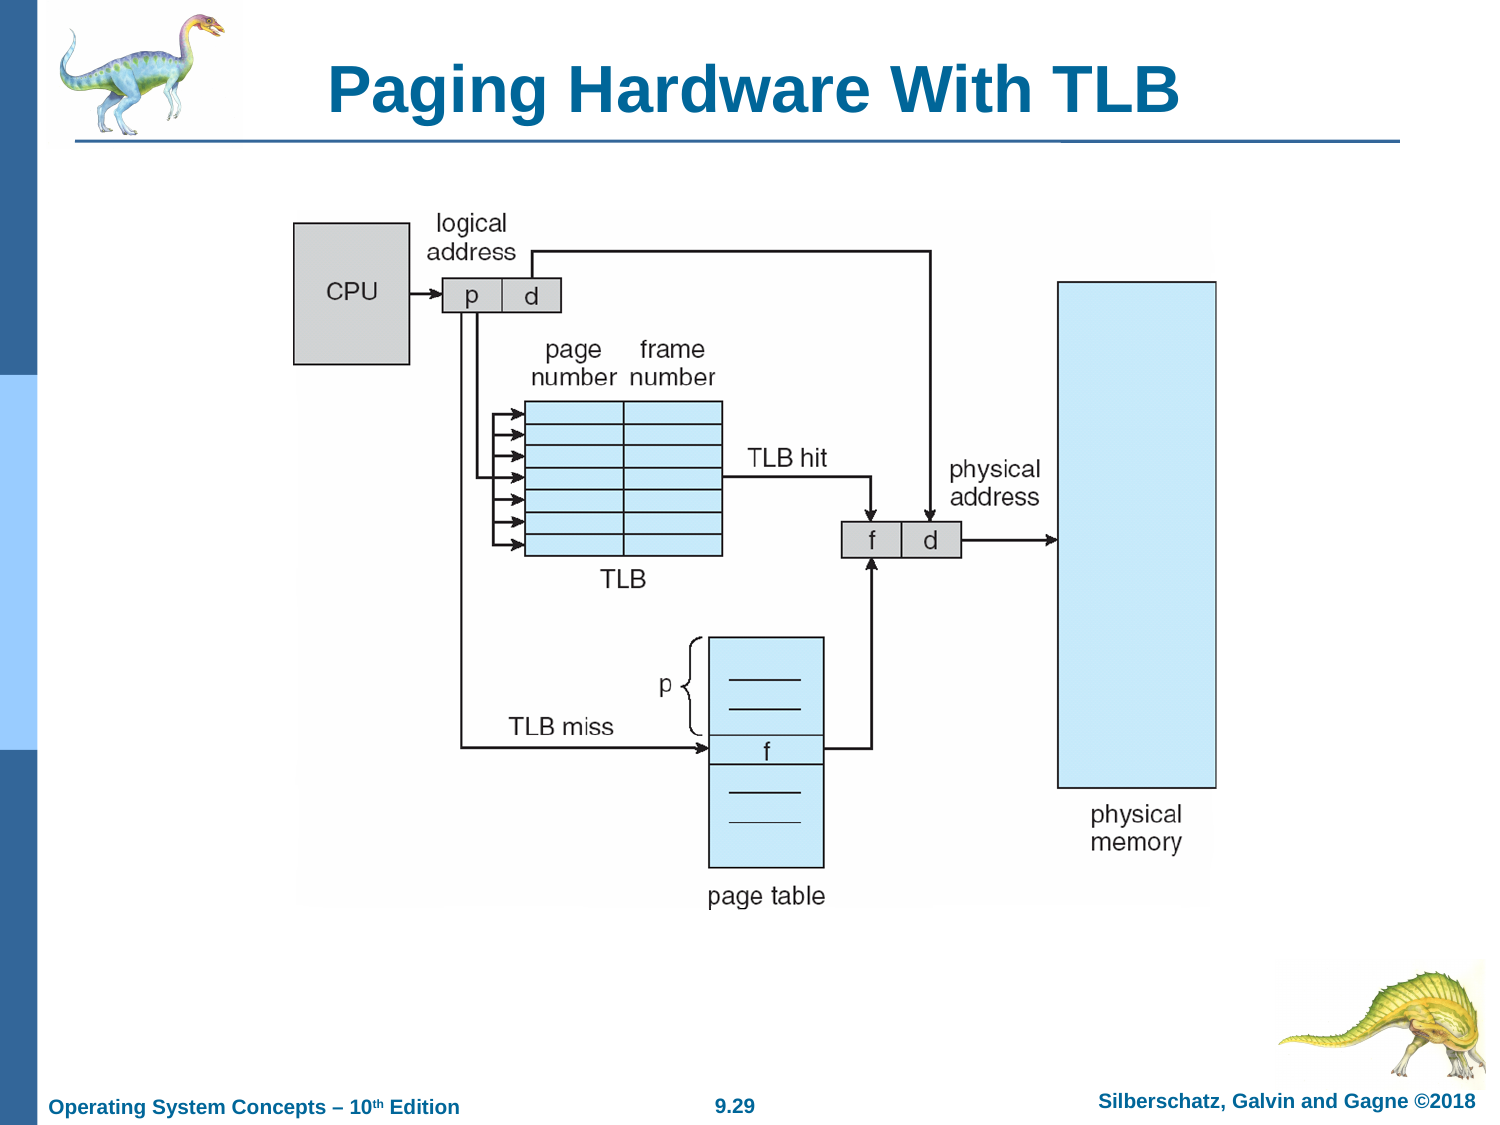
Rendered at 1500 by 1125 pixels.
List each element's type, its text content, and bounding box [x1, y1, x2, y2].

picture [46, 0, 243, 149]
picture [291, 210, 1218, 910]
picture [1275, 959, 1486, 1090]
title Paging Hardware With TLB [80, 39, 1431, 134]
